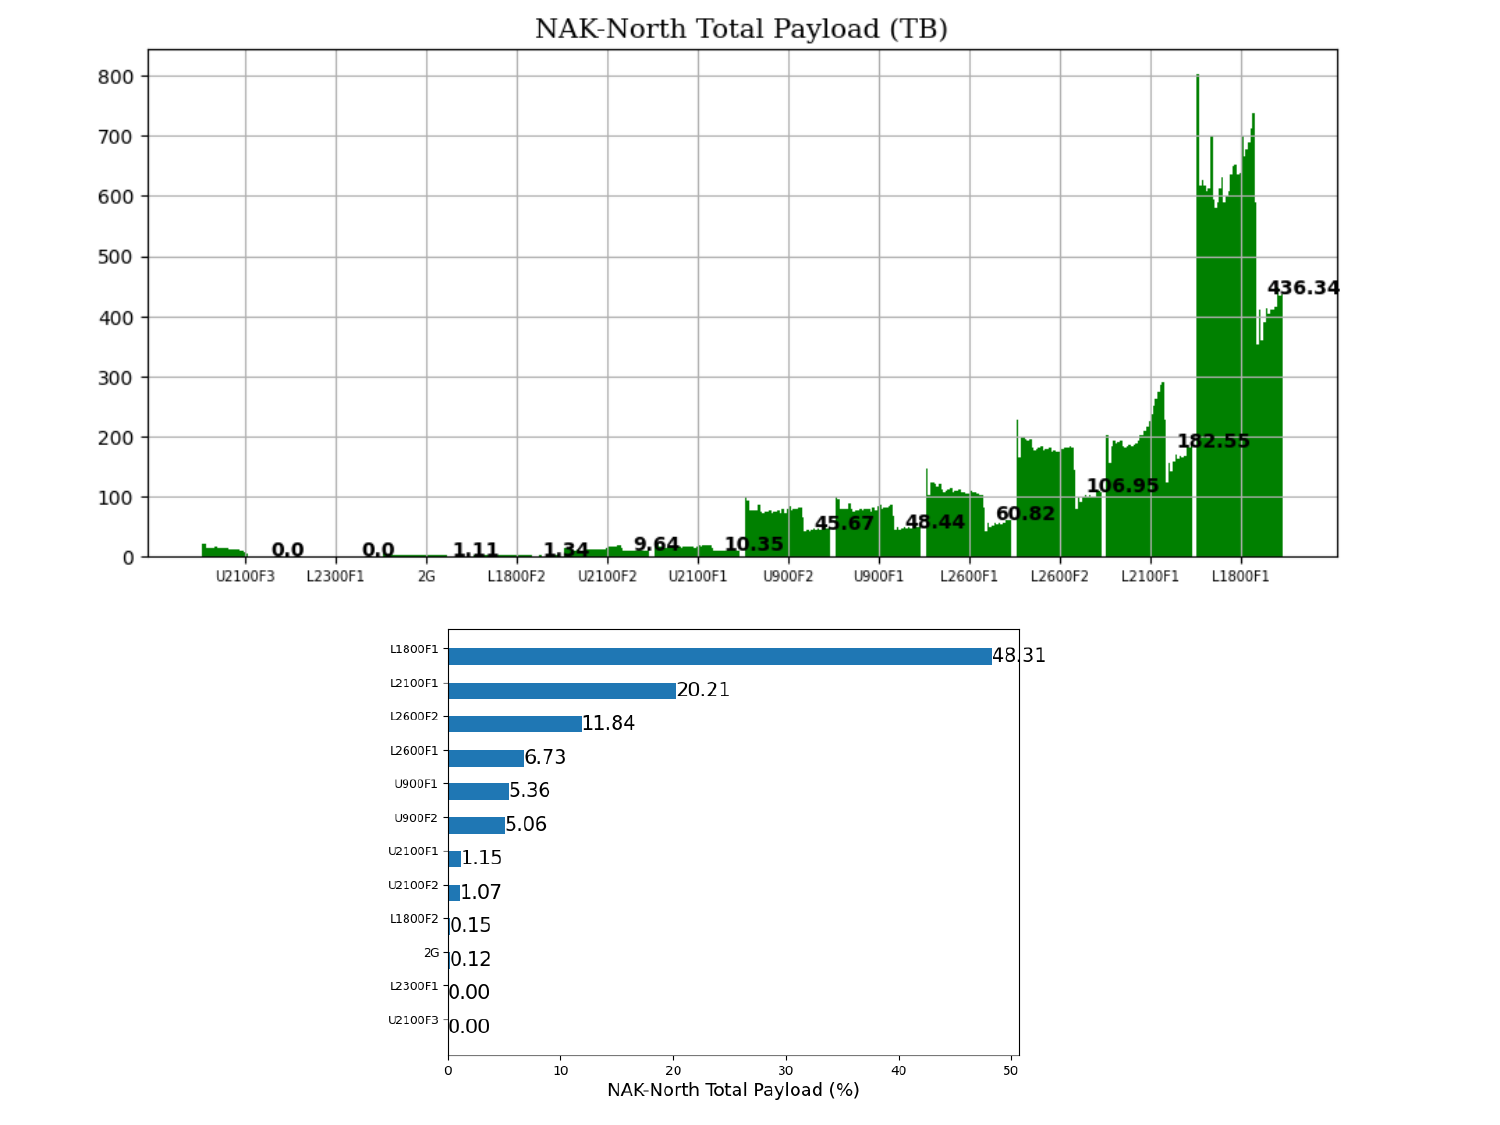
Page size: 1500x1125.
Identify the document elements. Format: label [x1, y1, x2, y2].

picture [67, 0, 1418, 1117]
